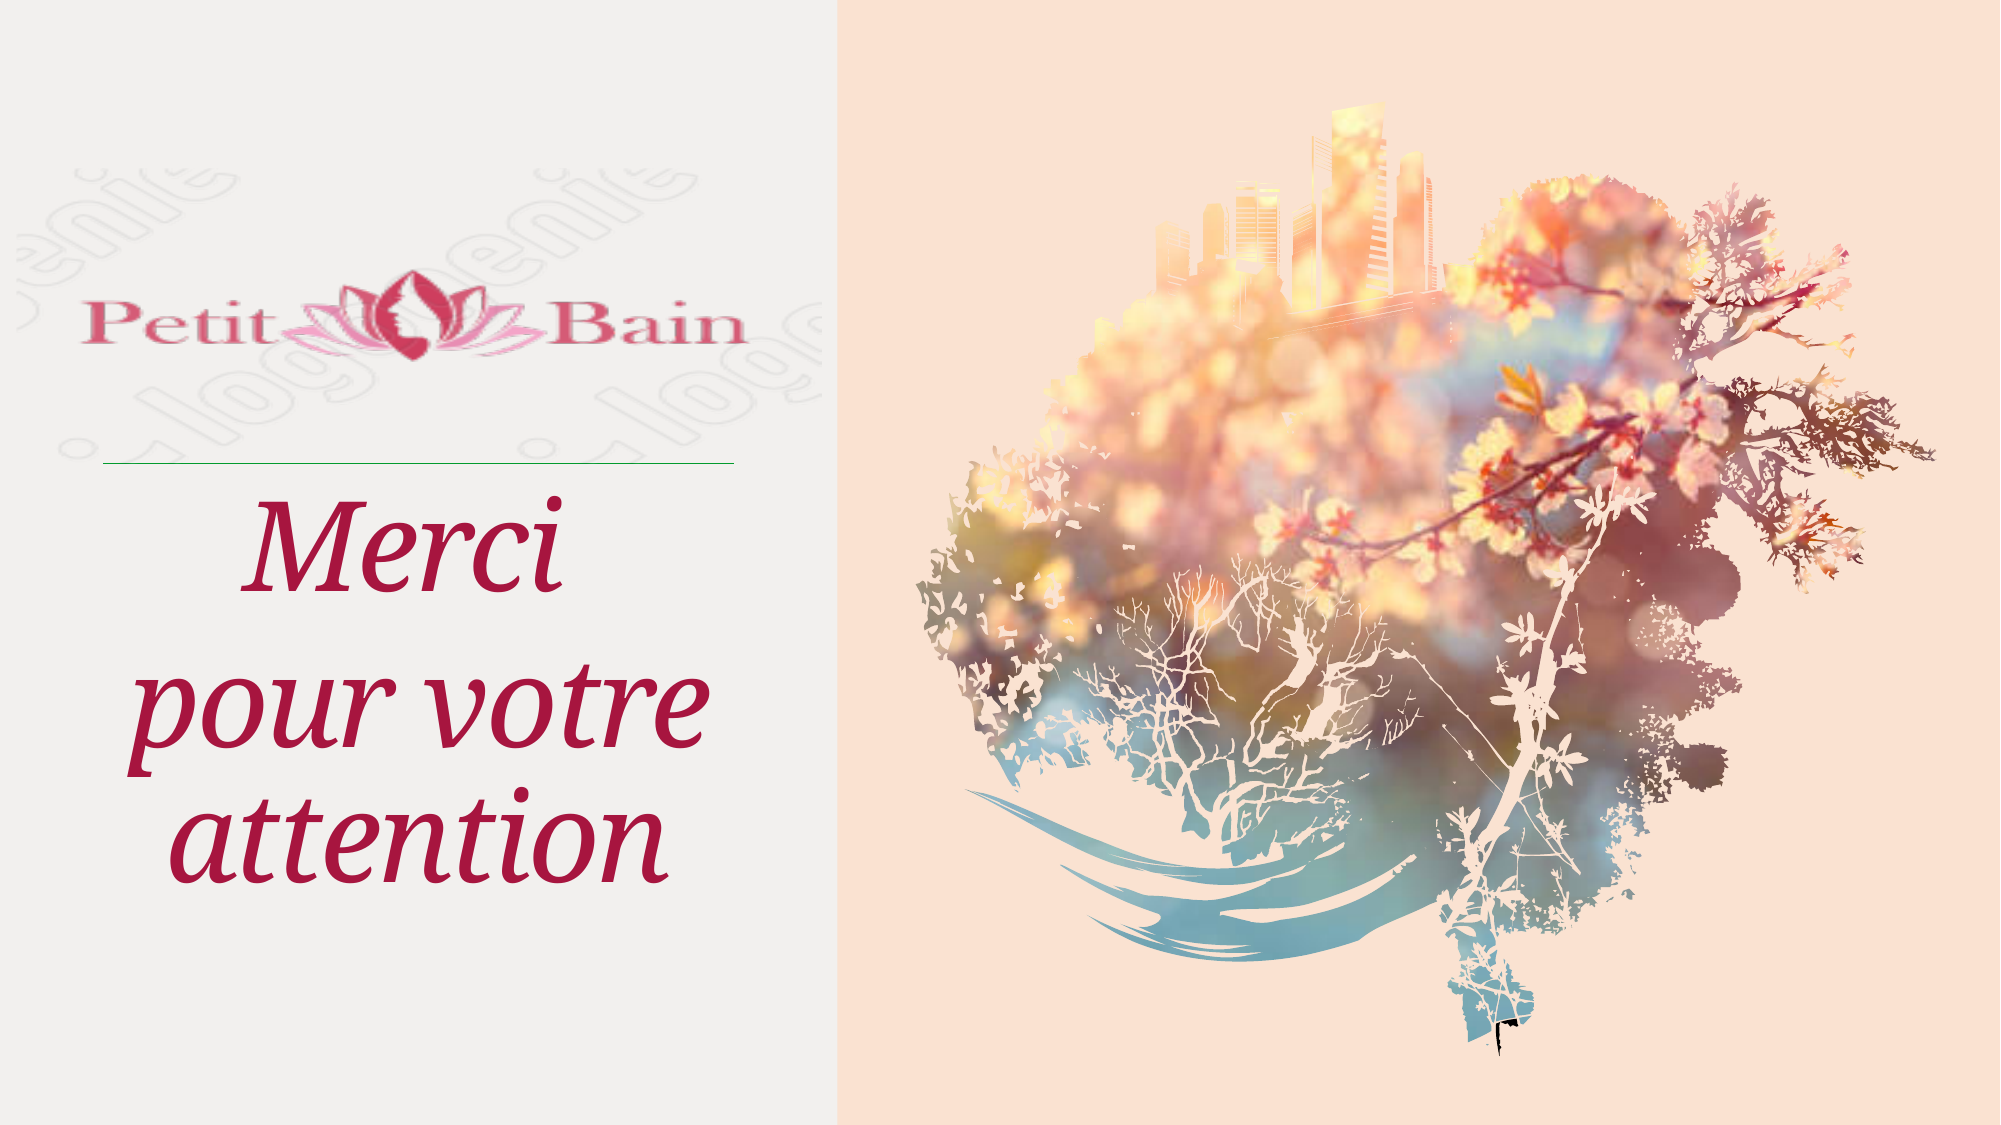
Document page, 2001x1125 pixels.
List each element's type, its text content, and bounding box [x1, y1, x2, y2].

picture [915, 101, 1937, 1046]
title [0, 0, 838, 1125]
picture [15, 168, 822, 464]
list Merci pour votre attention [85, 483, 752, 955]
